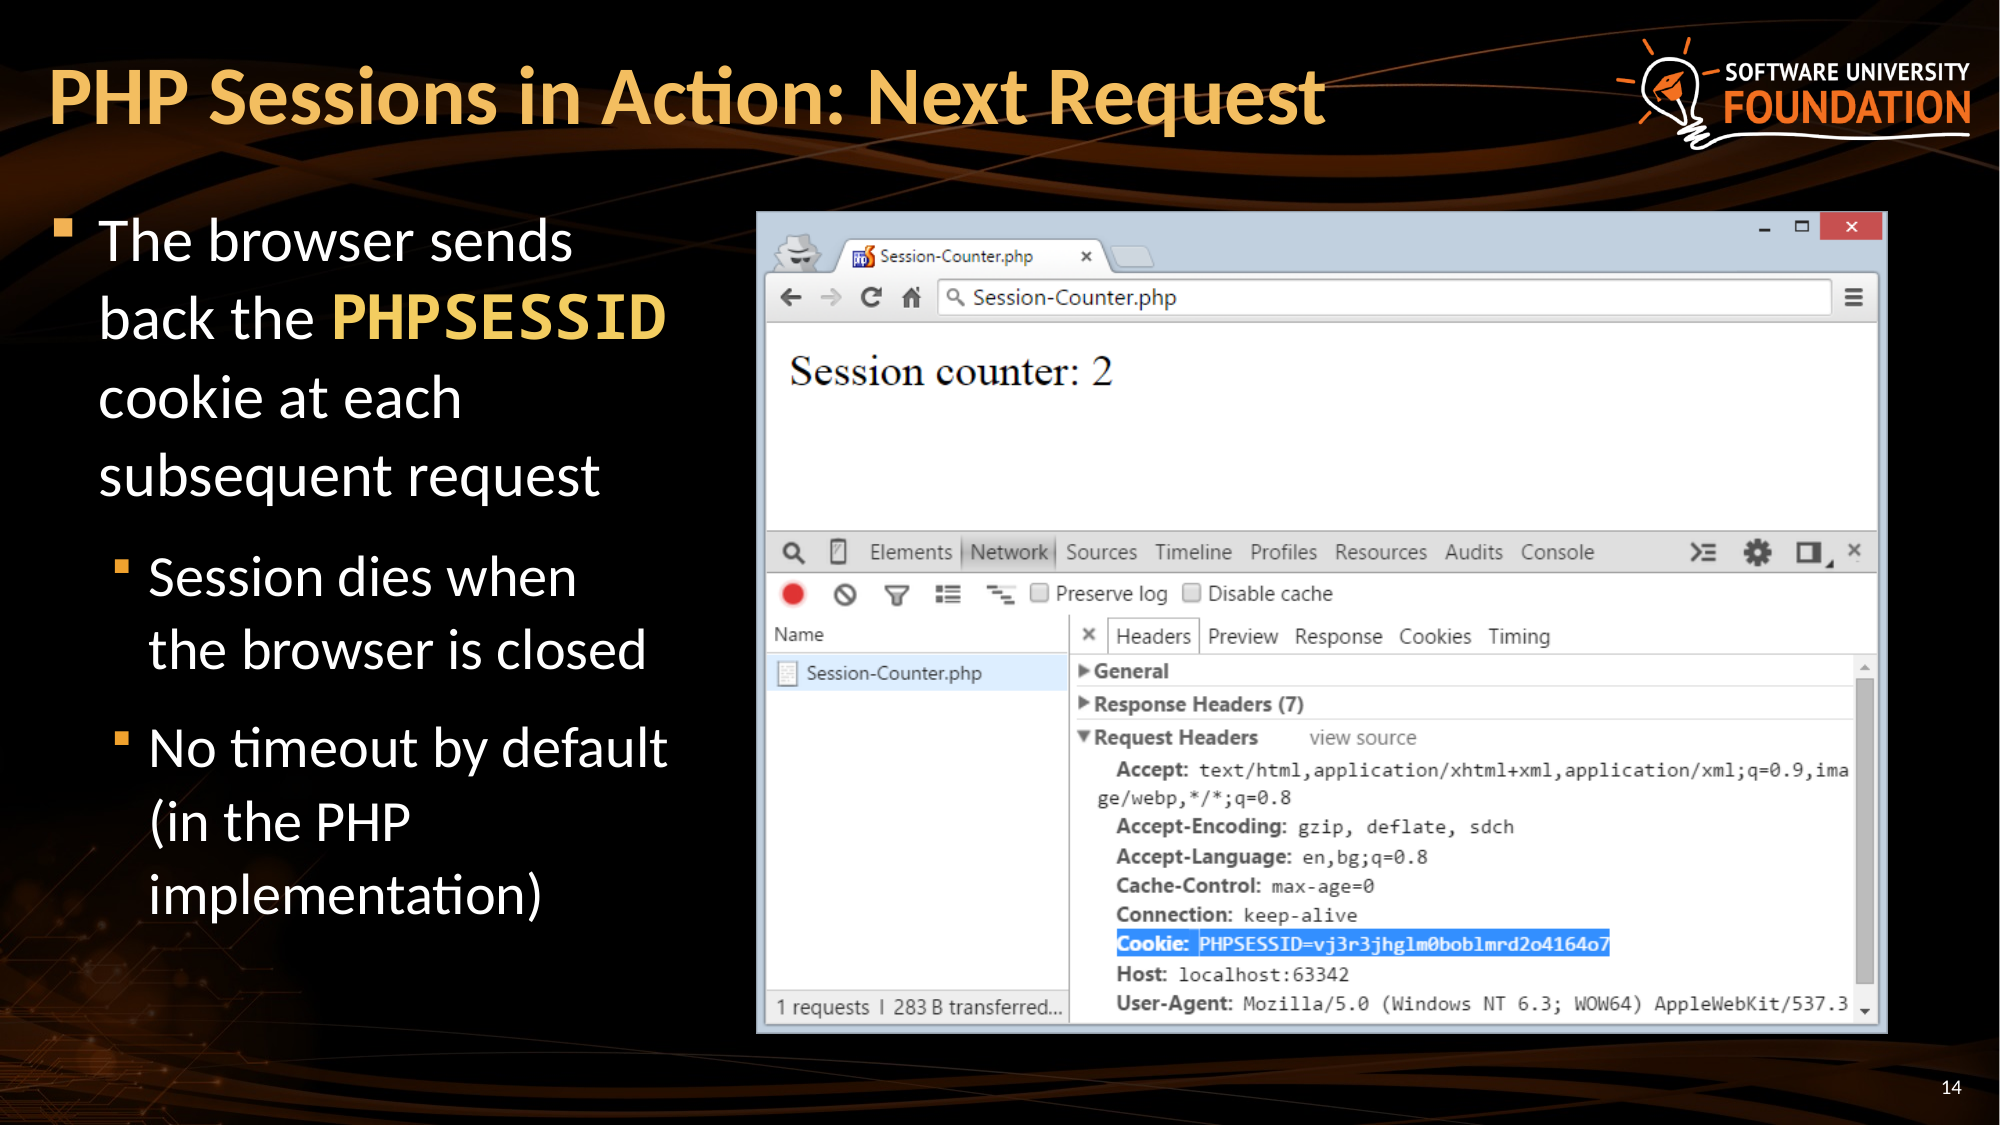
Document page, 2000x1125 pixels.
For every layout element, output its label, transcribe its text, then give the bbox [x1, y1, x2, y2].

picture [0, 0, 2000, 1125]
slide_number 14 [1897, 1070, 1968, 1103]
list The browser sends back the PHPSESSID cookie at each subsequent request Session dies when the browser is closed No timeout by default (in the PHP implementation) [31, 189, 688, 1103]
title PHP Sessions in Action: Next Request [30, 6, 1602, 189]
